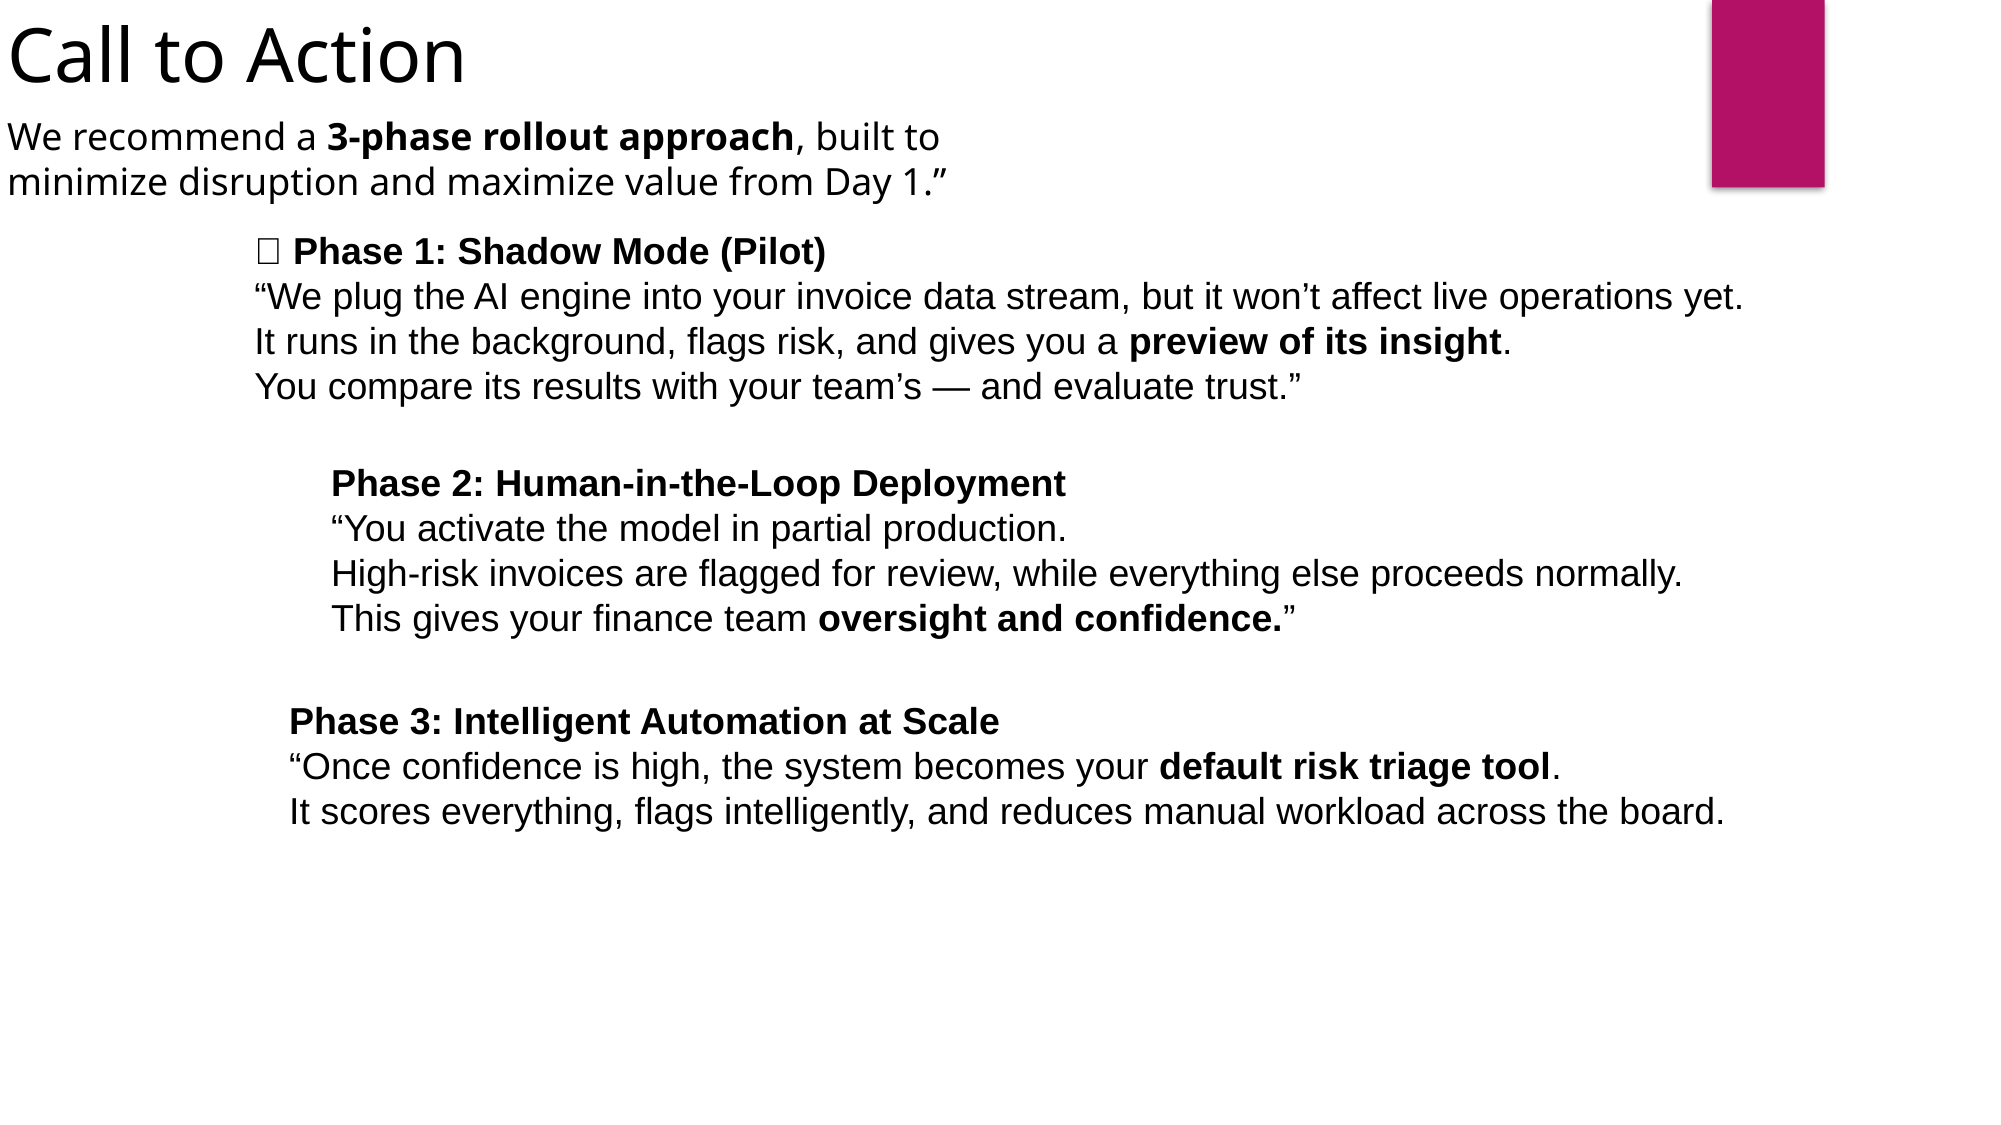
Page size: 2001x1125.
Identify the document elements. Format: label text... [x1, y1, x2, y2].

text_box Call to Action [0, 0, 824, 105]
text_box Phase 3: Intelligent Automation at Scale “Once confidence is high, the system becomes your default risk triage tool. It scores everything, flags intelligently, and reduces manual workload across the board. [274, 689, 1742, 840]
text_box We recommend a 3-phase rollout approach, built to minimize disruption and maximize value from Day 1.” [0, 105, 1012, 211]
text_box 🔹 Phase 1: Shadow Mode (Pilot) “We plug the AI engine into your invoice data stream, but it won’t affect live operations yet. It runs in the background, flags risk, and gives you a preview of its insight. You compare its results with your team’s — and evaluate trust.” [239, 219, 1761, 414]
text_box Phase 2: Human-in-the-Loop Deployment “You activate the model in partial production. High-risk invoices are flagged for review, while everything else proceeds normally. This gives your finance team oversight and confidence.” [316, 451, 1700, 647]
